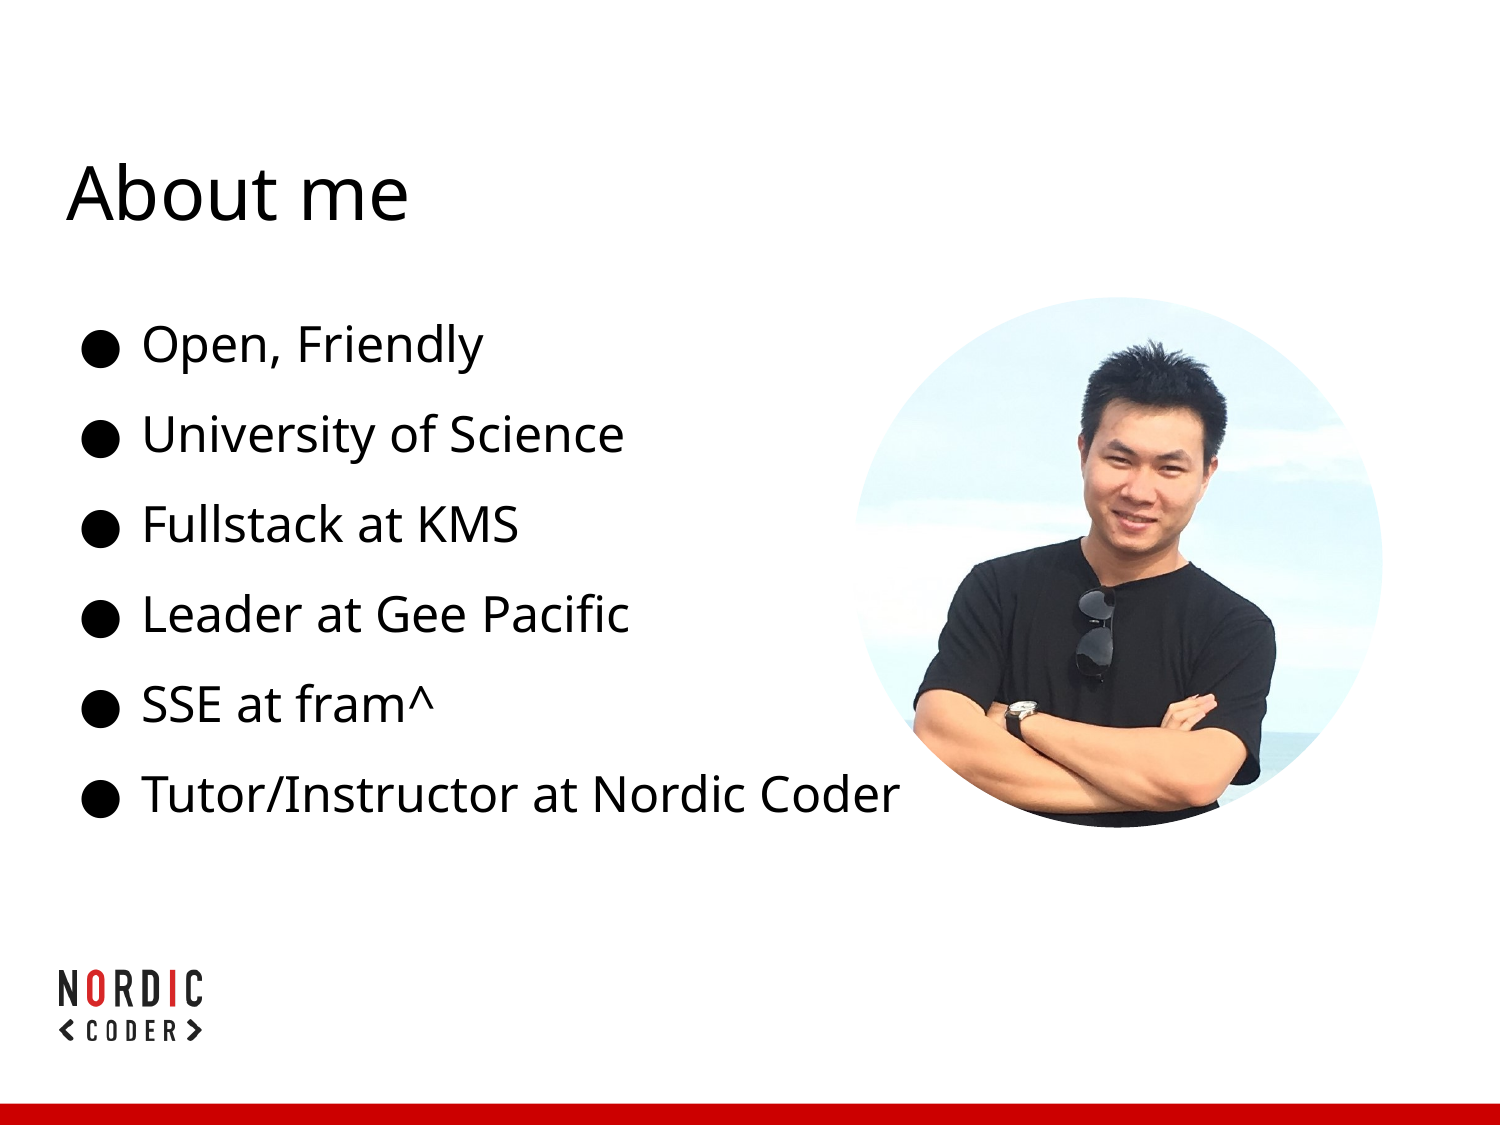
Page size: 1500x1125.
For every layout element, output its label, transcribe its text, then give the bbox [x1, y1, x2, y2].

picture [50, 968, 209, 1041]
list Open, Friendly University of Science Fullstack at KMS Leader at Gee Pacific SSE at fram^ Tutor/Instructor at Nordic Coder [50, 267, 1450, 945]
picture [852, 297, 1383, 828]
title About me [50, 68, 1450, 252]
